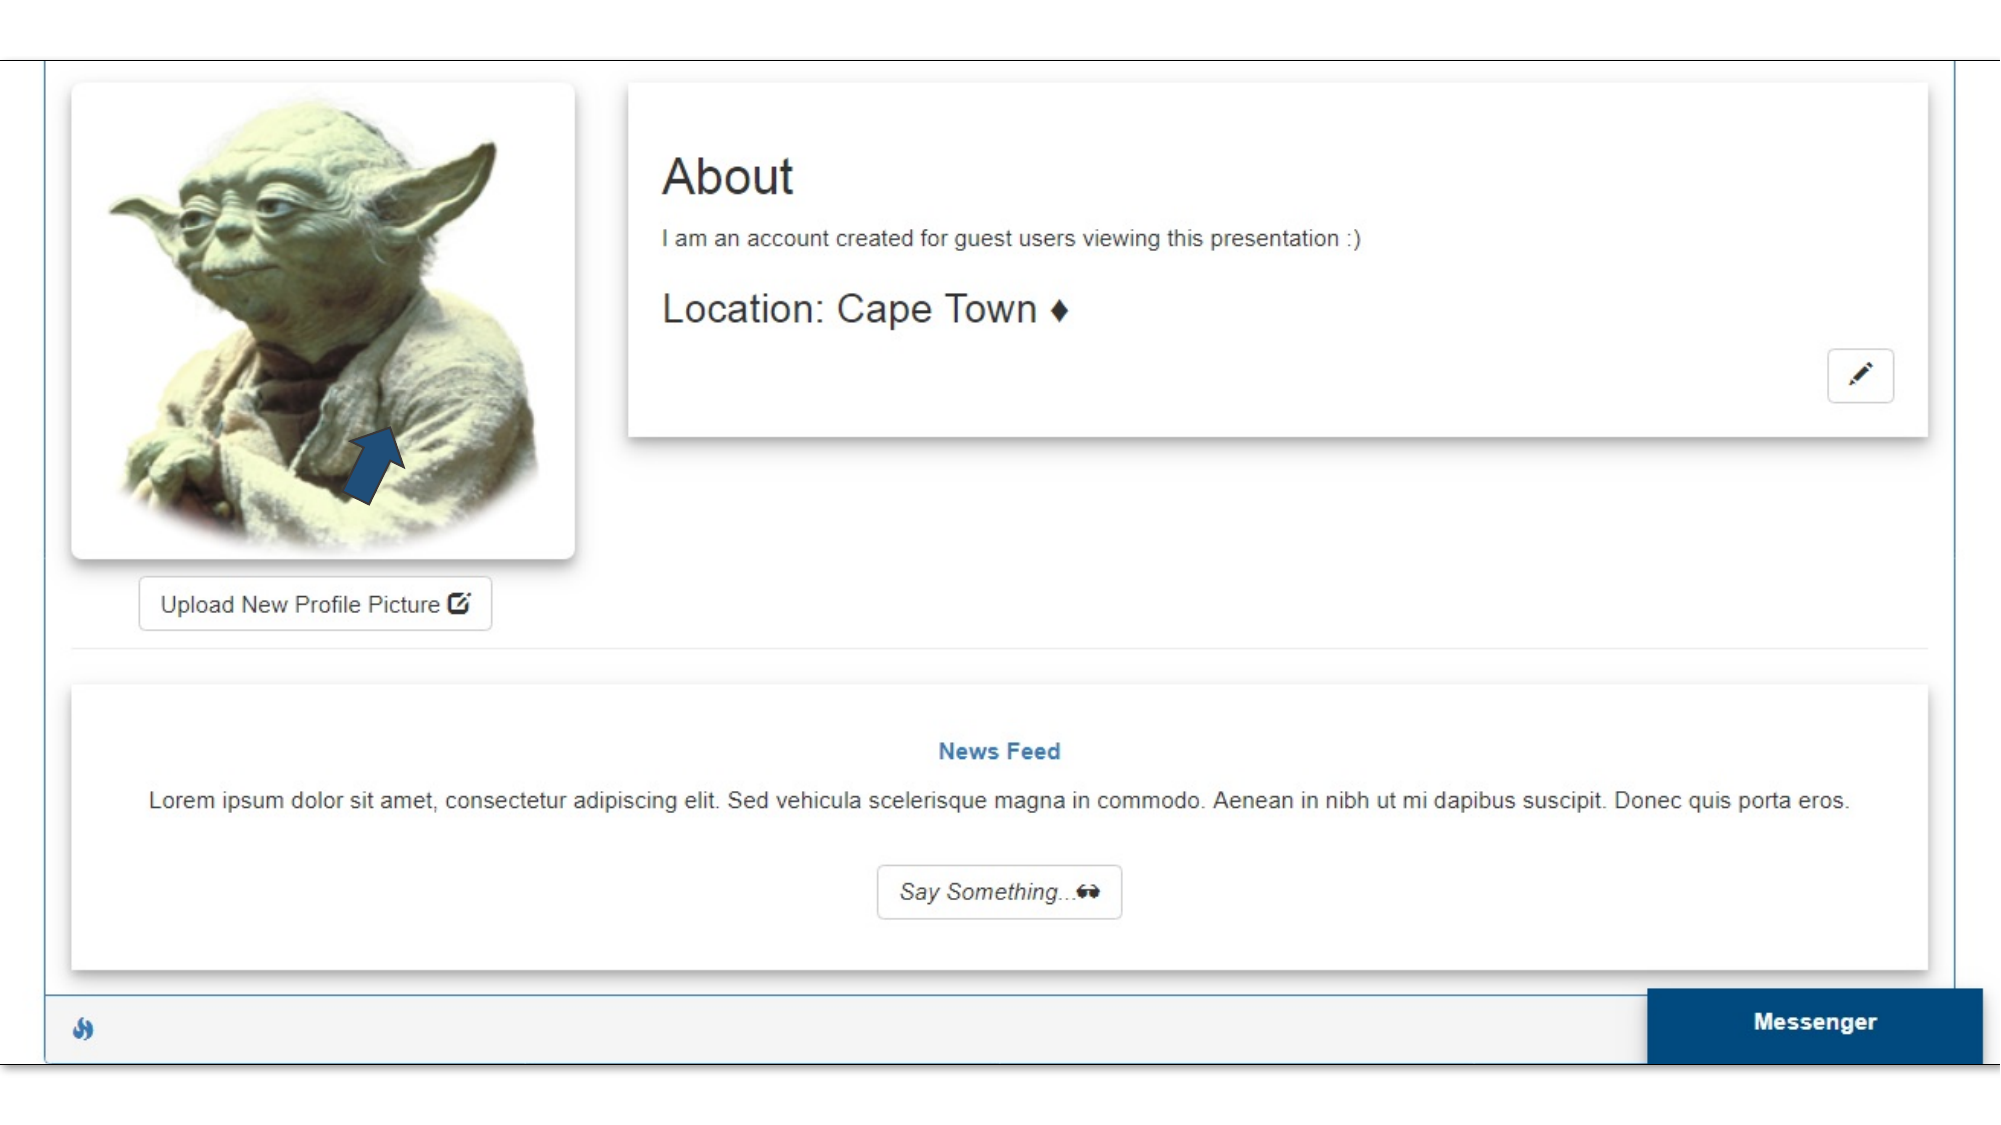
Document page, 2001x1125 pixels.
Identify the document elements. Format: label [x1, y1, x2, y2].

picture [0, 60, 2000, 1065]
